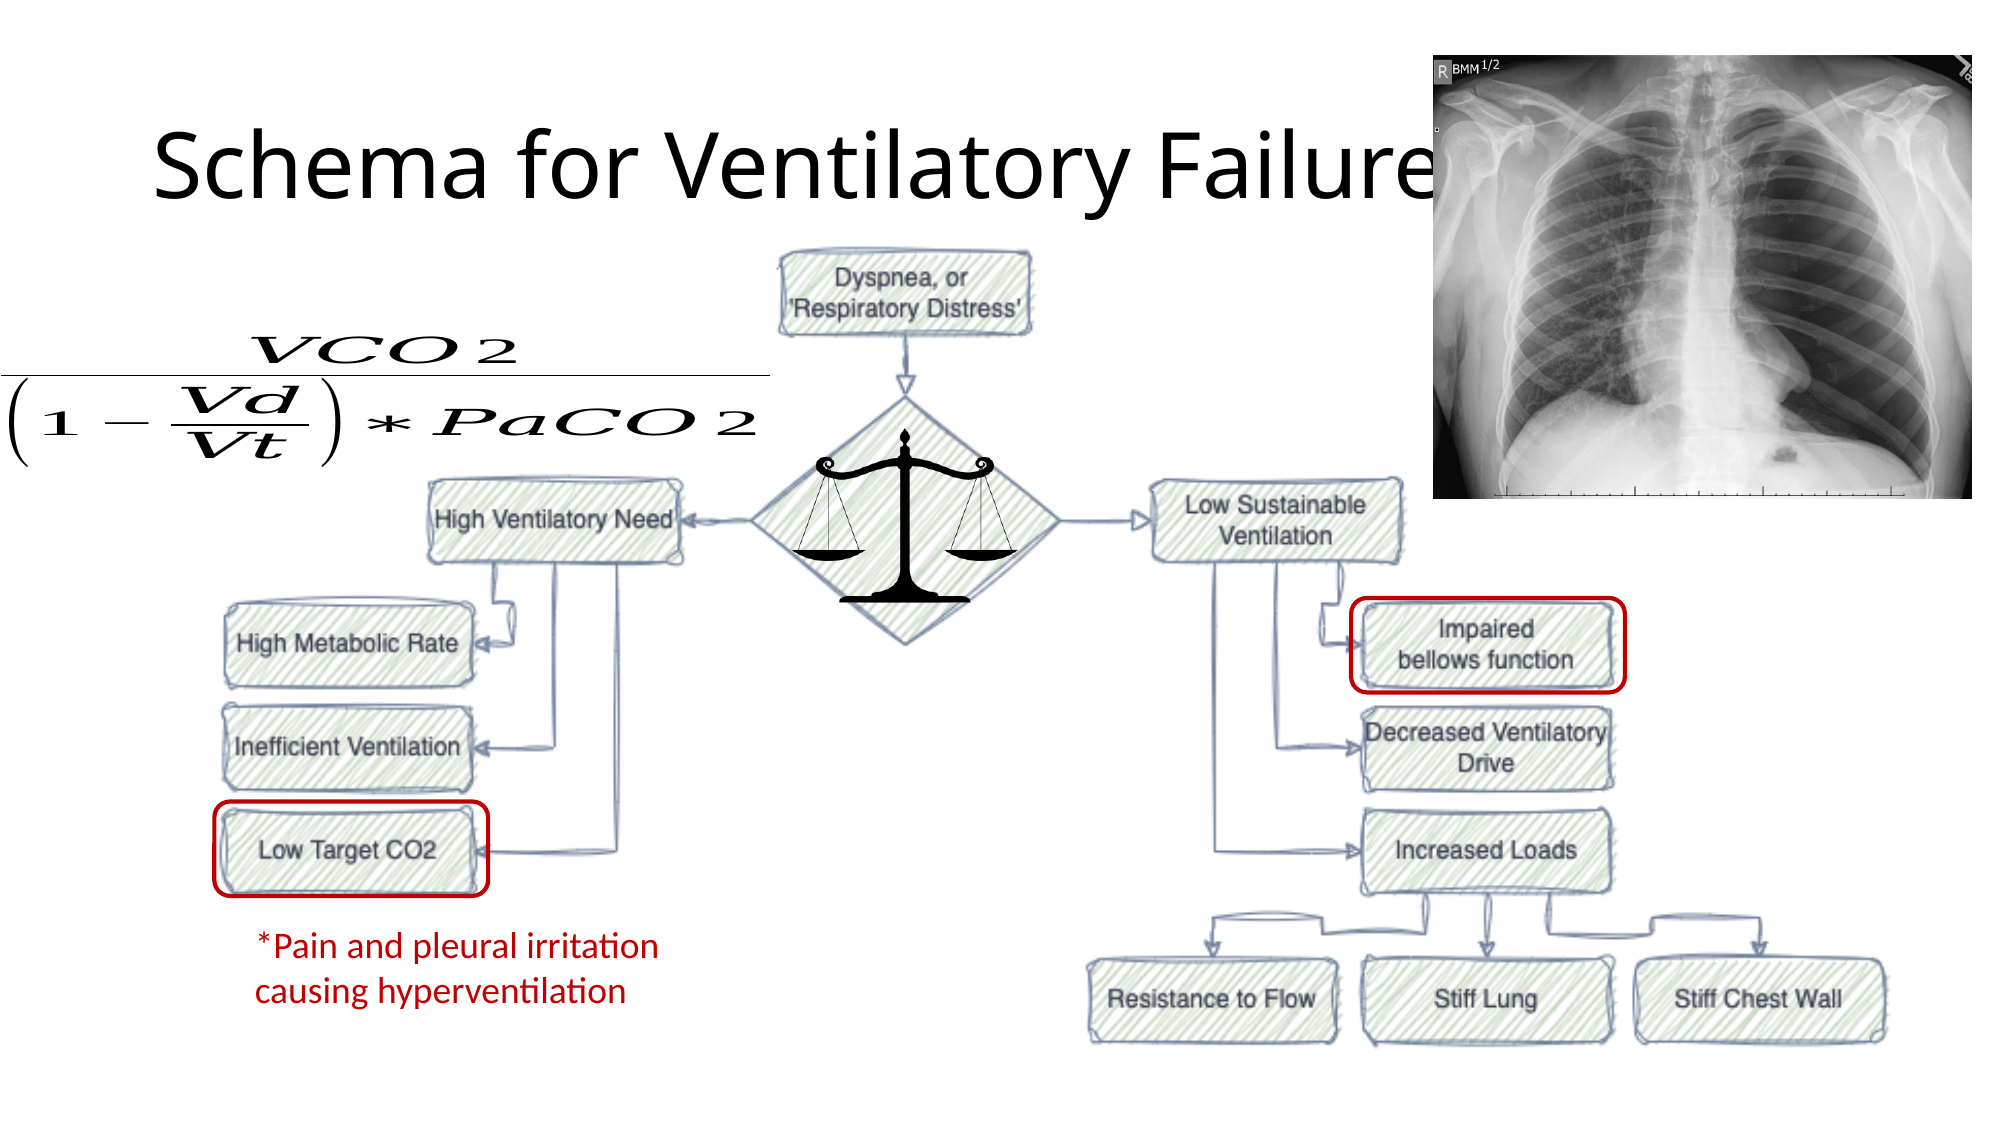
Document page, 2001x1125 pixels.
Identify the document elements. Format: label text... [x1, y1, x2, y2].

title Schema for Ventilatory Failure [137, 59, 1433, 278]
picture [214, 55, 1972, 1066]
